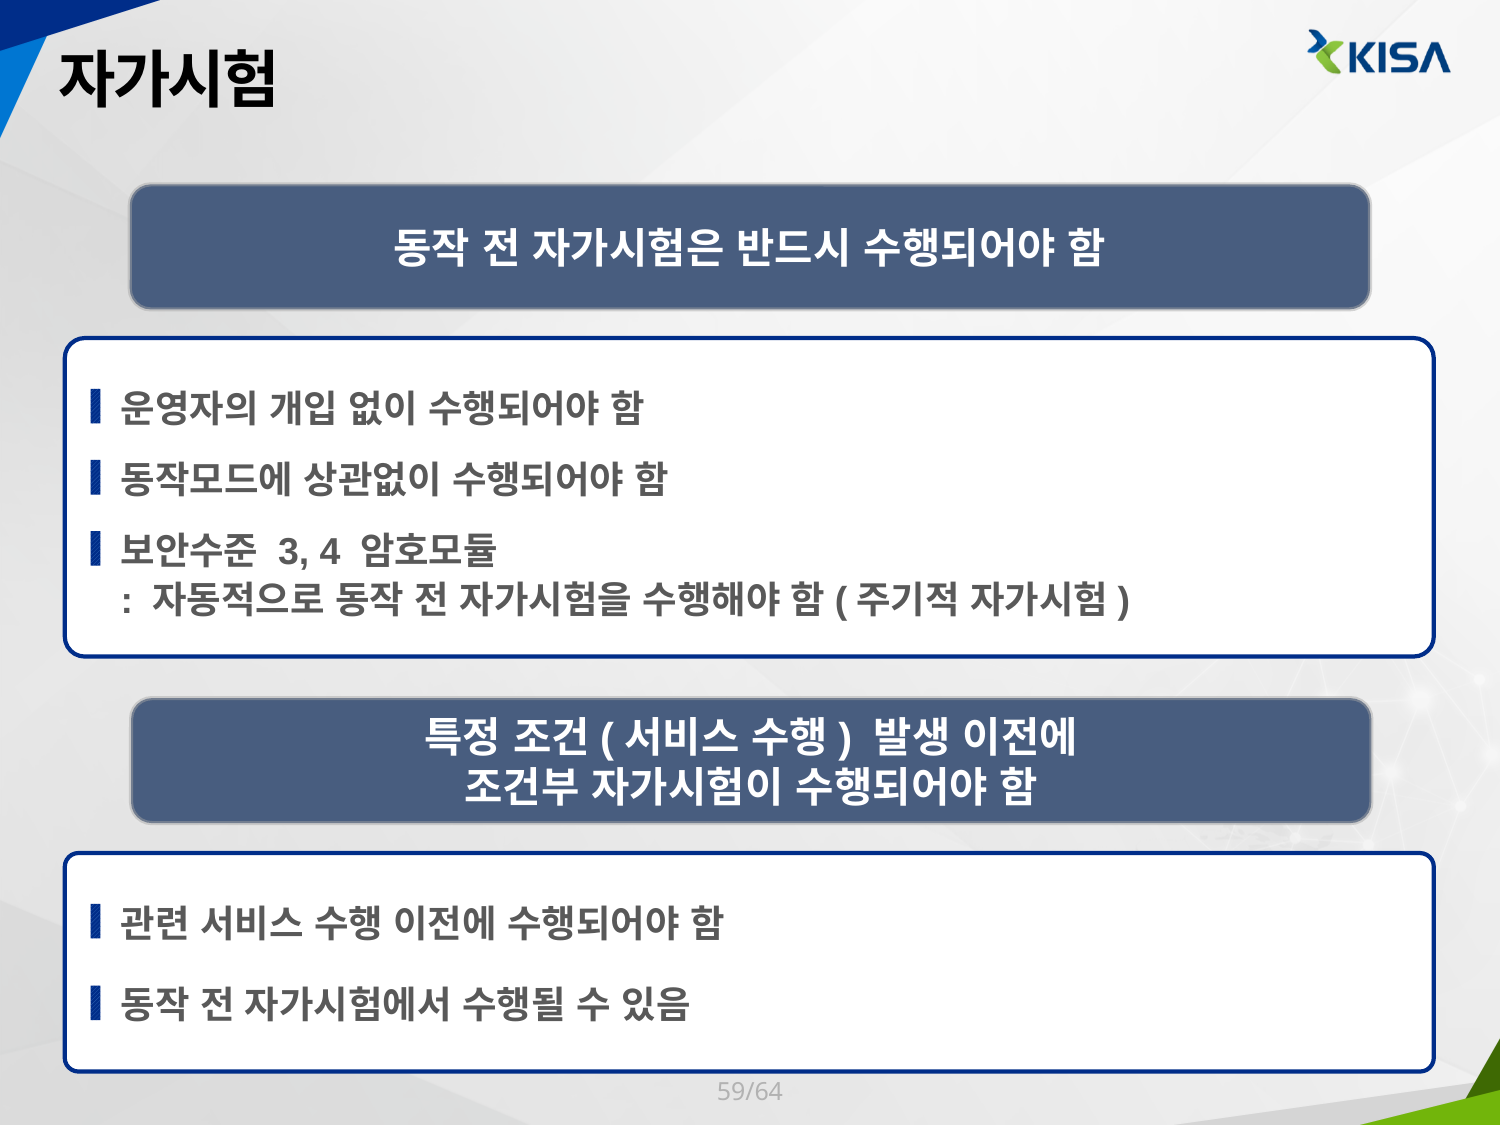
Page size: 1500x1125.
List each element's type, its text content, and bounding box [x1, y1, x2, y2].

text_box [90, 455, 920, 499]
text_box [90, 384, 920, 428]
text_box [62, 335, 1436, 659]
text_box 자가시험 [35, 32, 507, 119]
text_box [90, 981, 1299, 1025]
slide_number 59/64 [581, 1062, 919, 1123]
text_box [62, 850, 1436, 1074]
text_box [90, 526, 1299, 571]
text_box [90, 899, 920, 943]
text_box 동작 전 자가시험은 반드시 수행되어야 함 [127, 182, 1373, 312]
text_box 특정 조건(서비스 수행) 발생 이전에 조건부 자가시험이 수행되어야 함 [128, 695, 1374, 826]
picture [0, 0, 1500, 1125]
